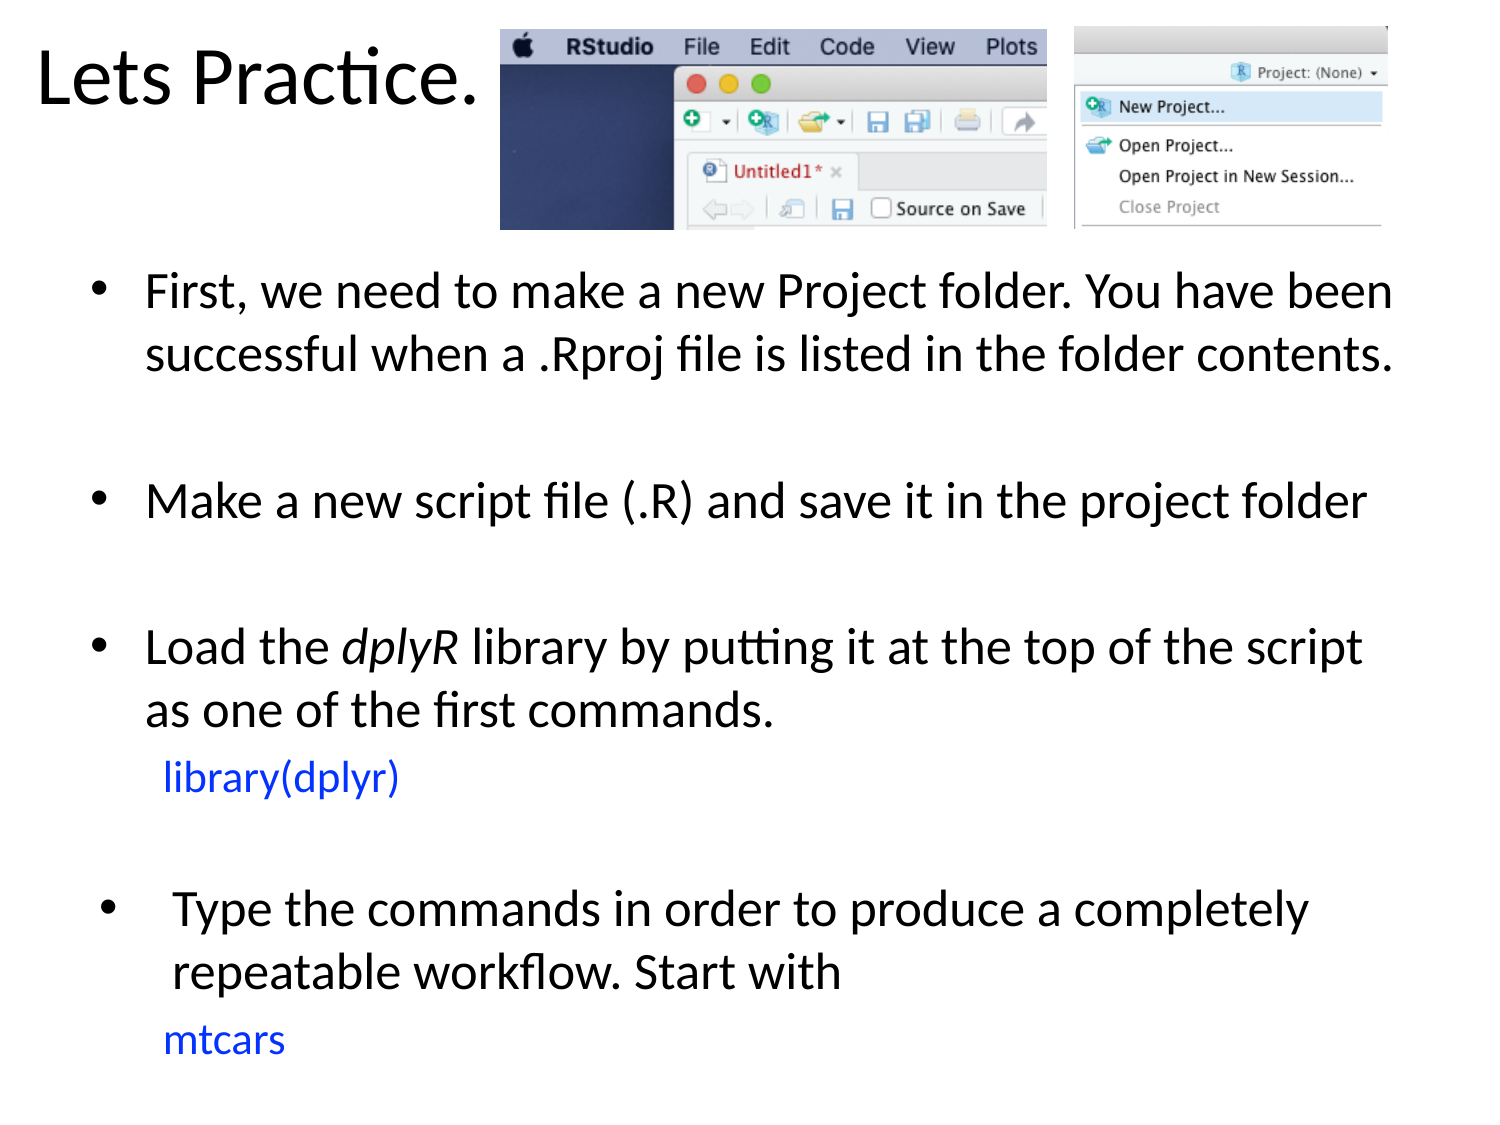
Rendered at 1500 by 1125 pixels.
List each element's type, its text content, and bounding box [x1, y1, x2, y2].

title Lets Practice. [21, 12, 534, 130]
picture [499, 29, 1048, 231]
list First, we need to make a new Project folder. You have been successful when a .Rproj file is listed in the folder contents. Make a new script file (.R) and save it in the project folder Load the dplyR library by putting it at the top of the script as one of the first commands. library(dplyr) Type the commands in order to produce a completely repeatable workflow. Start with mtcars [75, 248, 1425, 1088]
picture [1074, 26, 1388, 229]
